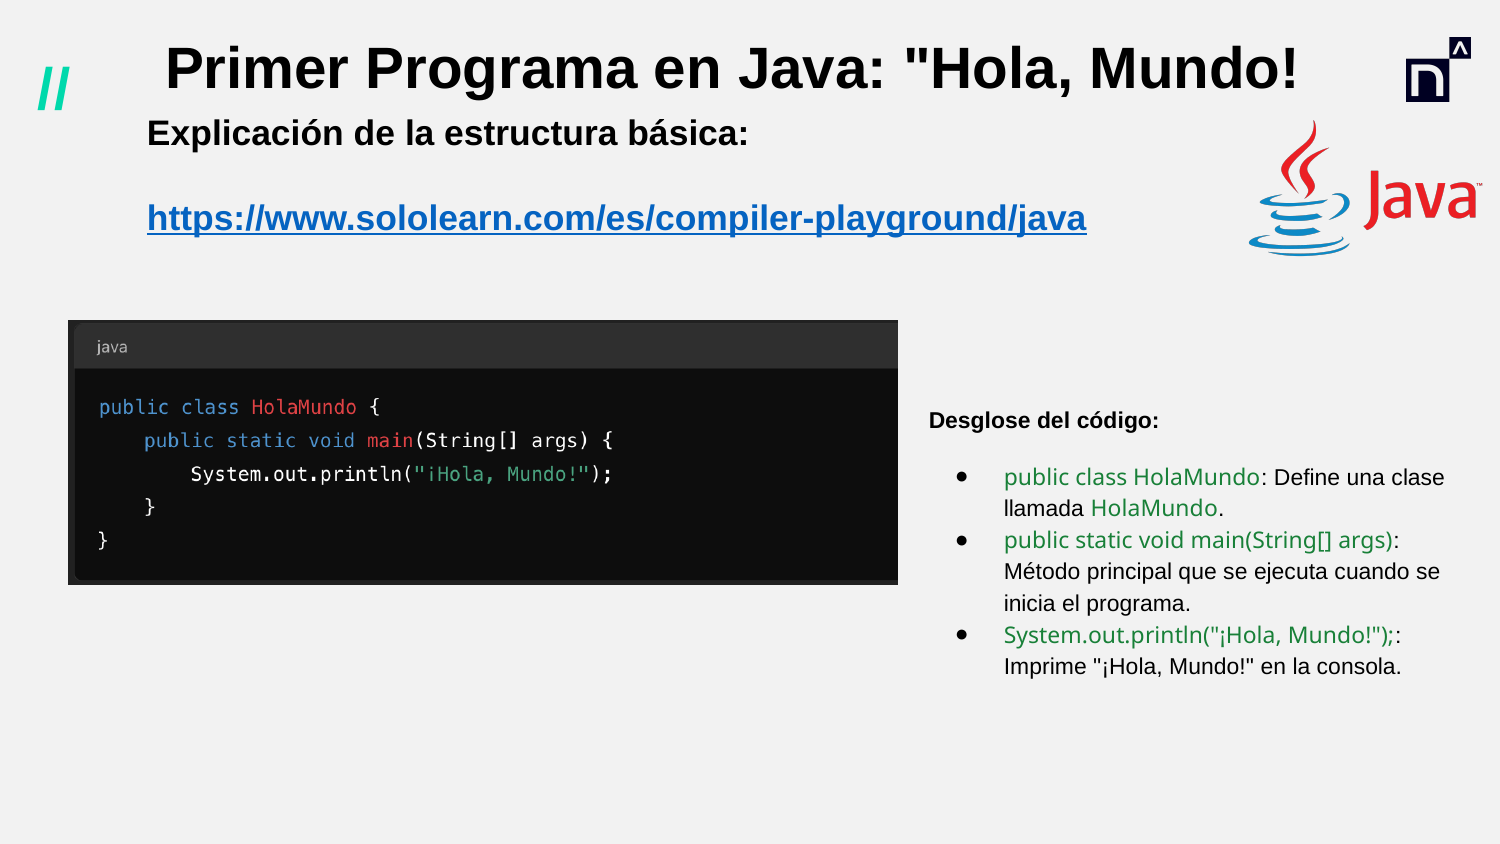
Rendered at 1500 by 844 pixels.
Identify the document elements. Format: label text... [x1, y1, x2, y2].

picture [1406, 37, 1471, 102]
picture [68, 320, 898, 586]
subtitle Explicación de la estructura básica: https://www.sololearn.com/es/compiler-playground/java [131, 133, 1212, 339]
picture [1247, 113, 1484, 262]
title Primer Programa en Java: "Hola, Mundo! [100, 15, 1366, 163]
text_box Desglose del código: public class HolaMundo: Define una clase llamada HolaMundo. public static void main(String[] args): Método principal que se ejecuta cuando se inicia el programa. System.out.println("¡Hola, Mundo!");: Imprime "¡Hola, Mundo!" en la consola. [913, 390, 1478, 695]
